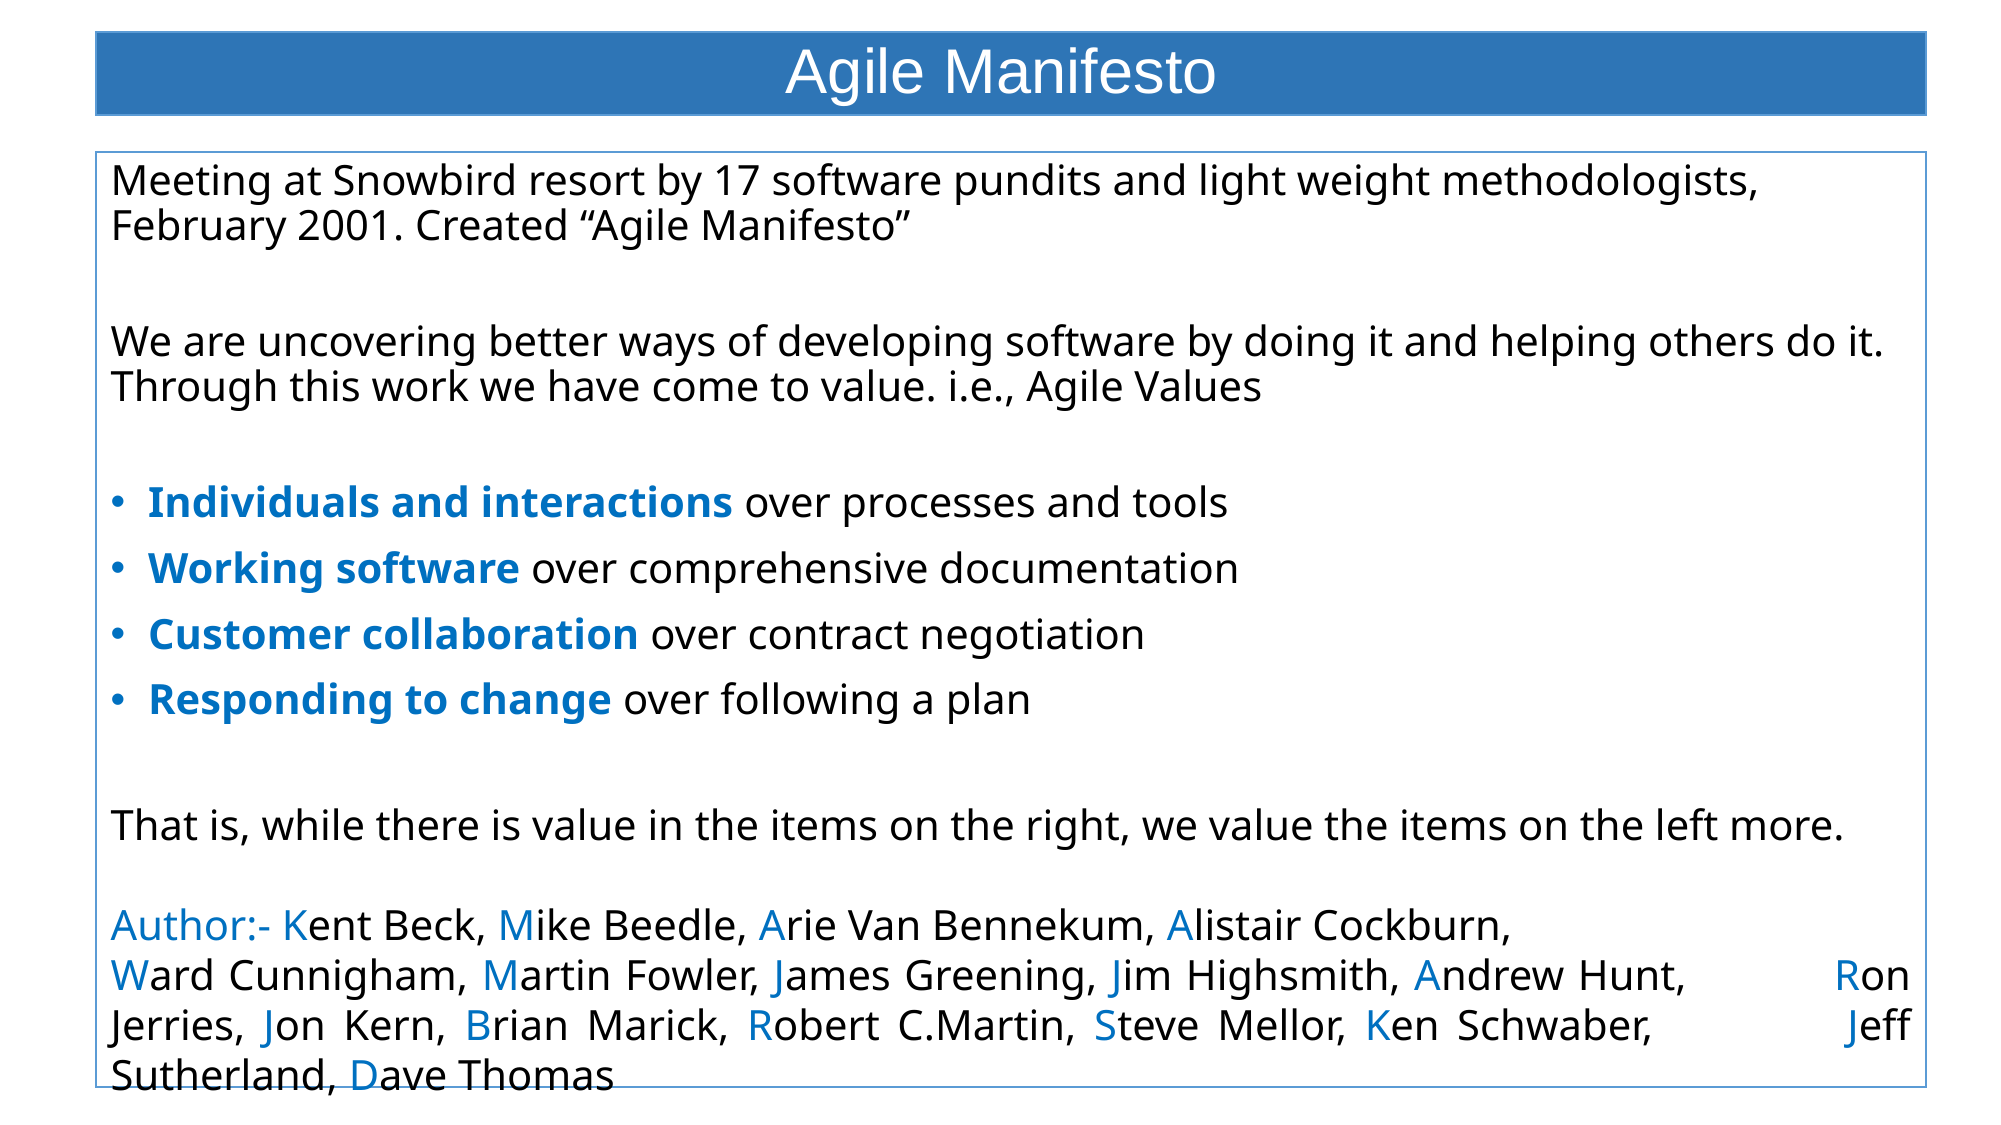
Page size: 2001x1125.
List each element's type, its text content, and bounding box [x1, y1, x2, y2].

list Meeting at Snowbird resort by 17 software pundits and light weight methodologists, February 2001. Created “Agile Manifesto” We are uncovering better ways of developing software by doing it and helping others do it. Through this work we have come to value. i.e., Agile Values Individuals and interactions over processes and tools Working software over comprehensive documentation Customer collaboration over contract negotiation Responding to change over following a plan That is, while there is value in the items on the right, we value the items on the left more. Author:- Kent Beck, Mike Beedle, Arie Van Bennekum, Alistair Cockburn, Ward Cunnigham, Martin Fowler, James Greening, Jim Highsmith, Andrew Hunt, Ron Jerries, Jon Kern, Brian Marick, Robert C.Martin, Steve Mellor, Ken Schwaber, Jeff Sutherland, Dave Thomas [95, 151, 1927, 1088]
title Agile Manifesto [95, 31, 1927, 116]
